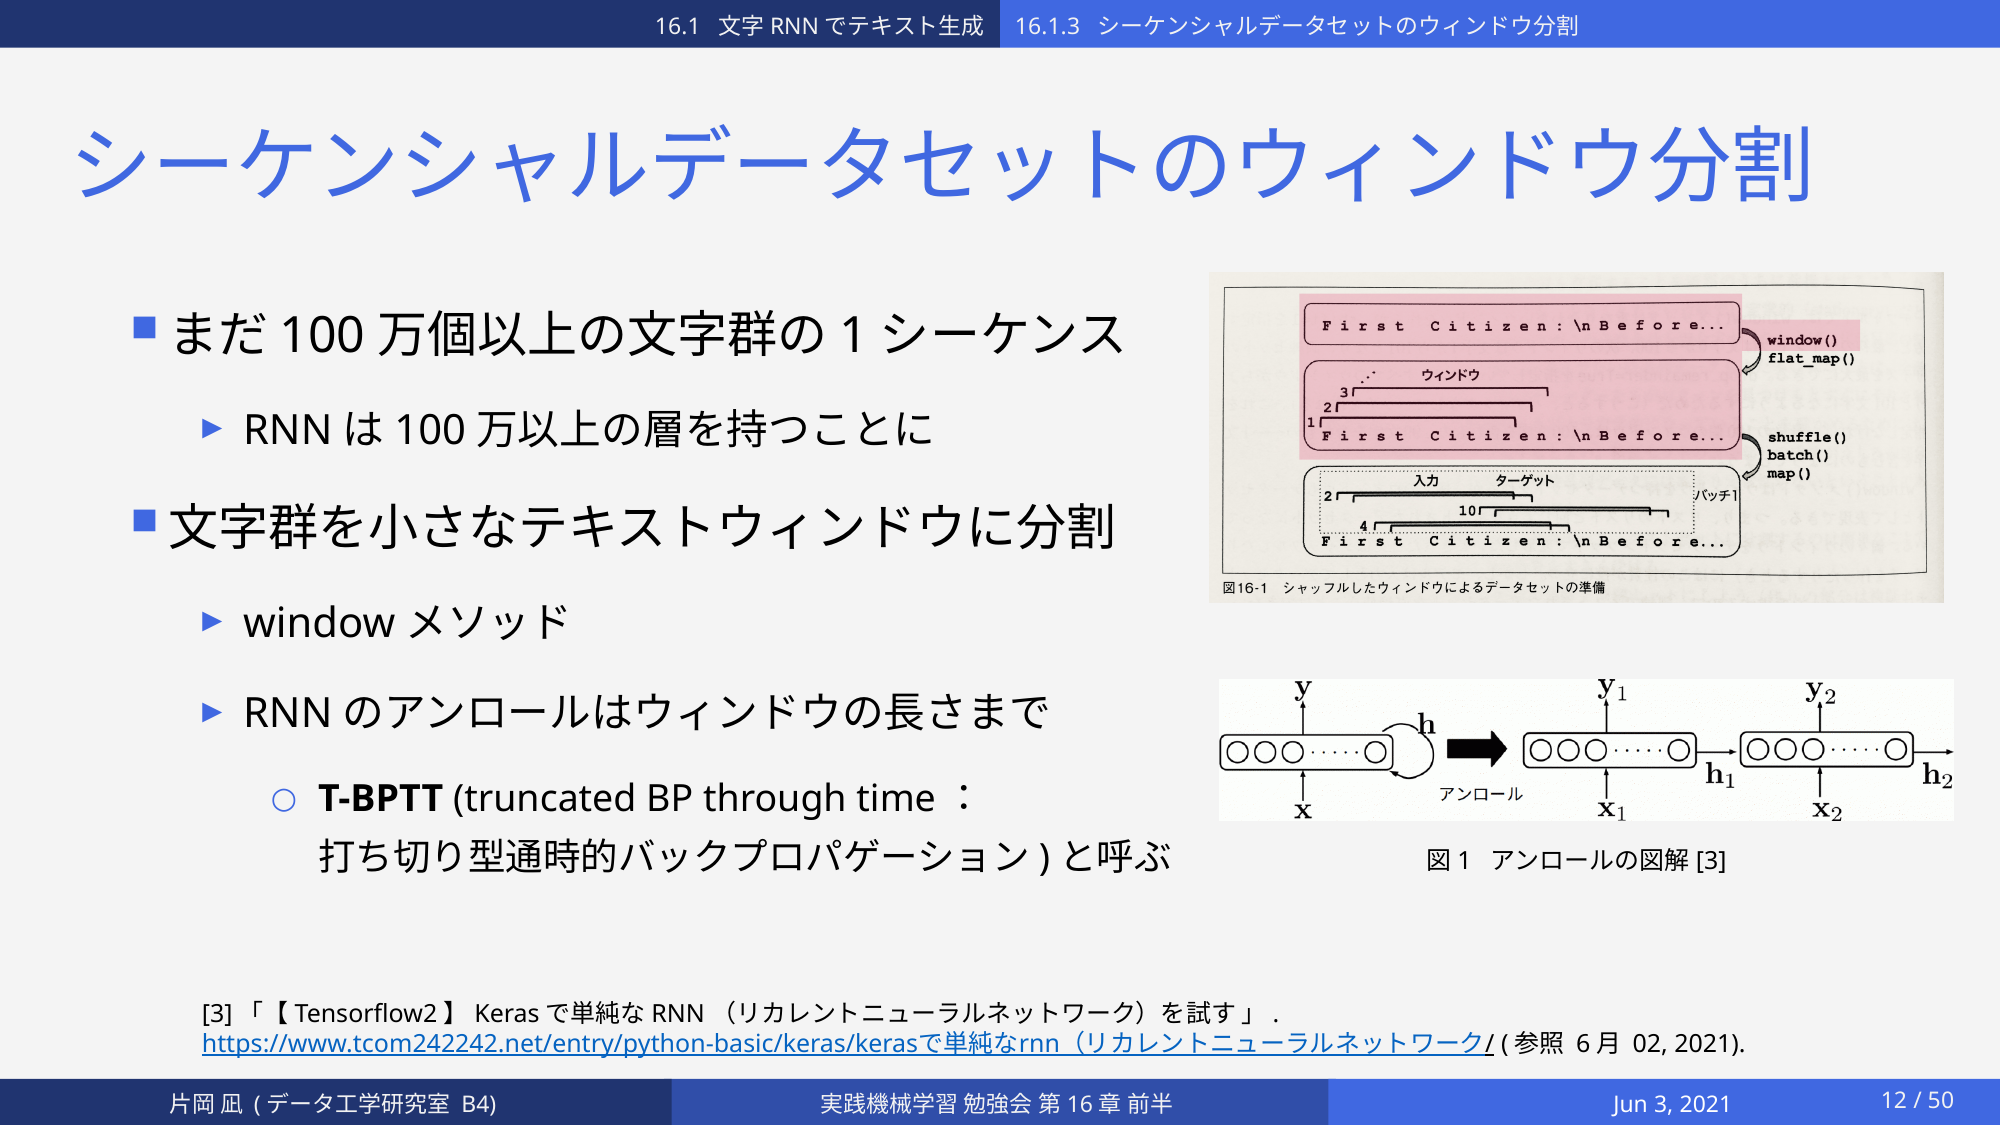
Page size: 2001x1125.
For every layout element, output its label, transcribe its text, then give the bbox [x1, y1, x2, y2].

list 16.1 文字RNNでテキスト生成 [0, 7, 999, 52]
title シーケンシャルデータセットのウィンドウ分割 [54, 59, 1893, 277]
text_box 図1 アンロールの図解[3] [1411, 837, 1742, 883]
list 16.1.3 シーケンシャルデータセットのウィンドウ分割 [999, 7, 2000, 52]
text_box [3]「【Tensorflow2】Kerasで単純なRNN（リカレントニューラルネットワーク）を試す 」. https://www.tcom242242.net/entry/python-basic/keras/kerasで単純なrnn（リカレントニューラルネットワーク/ (参照 6月 02, 2021). [187, 989, 1761, 1071]
picture [1209, 272, 1944, 603]
list まだ100万個以上の文字群の1シーケンス RNNは100万以上の層を持つことに 文字群を小さなテキストウィンドウに分割 windowメソッド RNNのアンロールはウィンドウの長さまで T-BPTT (truncated BP through time： 打ち切り型通時的バックプロパゲーション)と呼ぶ [115, 277, 1893, 1013]
picture [1219, 679, 1954, 821]
